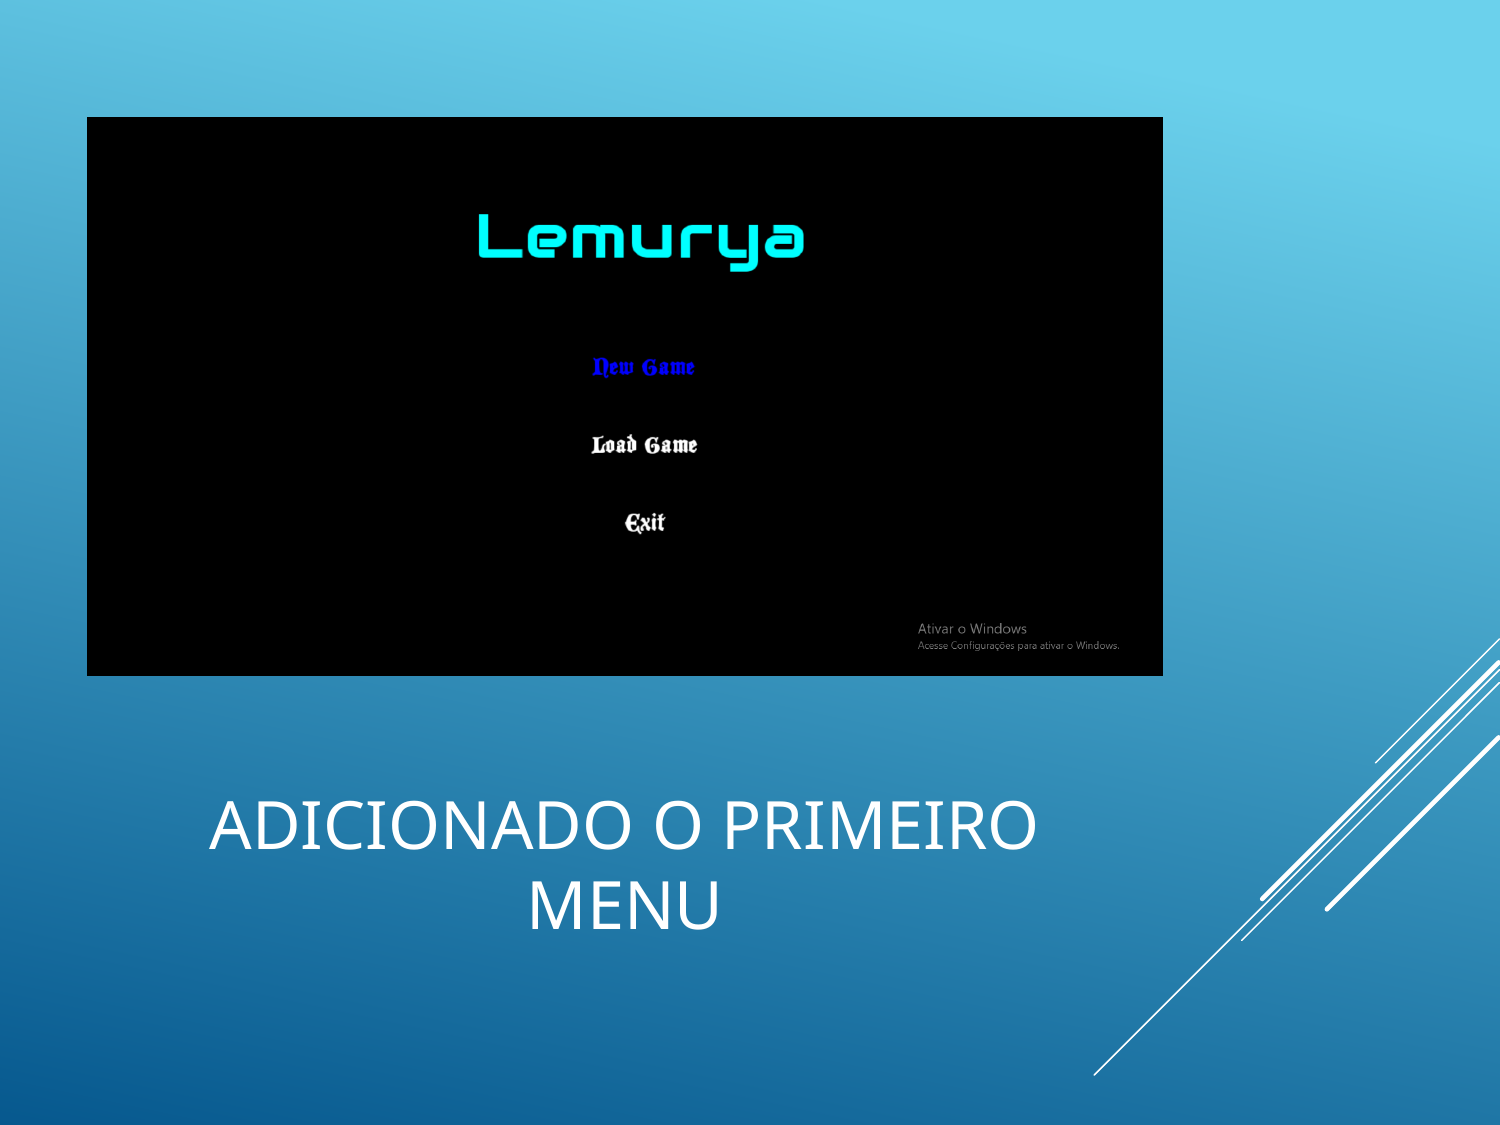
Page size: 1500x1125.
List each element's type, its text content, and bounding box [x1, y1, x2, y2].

title Adicionado o primeiro menu [87, 737, 1163, 988]
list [87, 117, 1163, 676]
